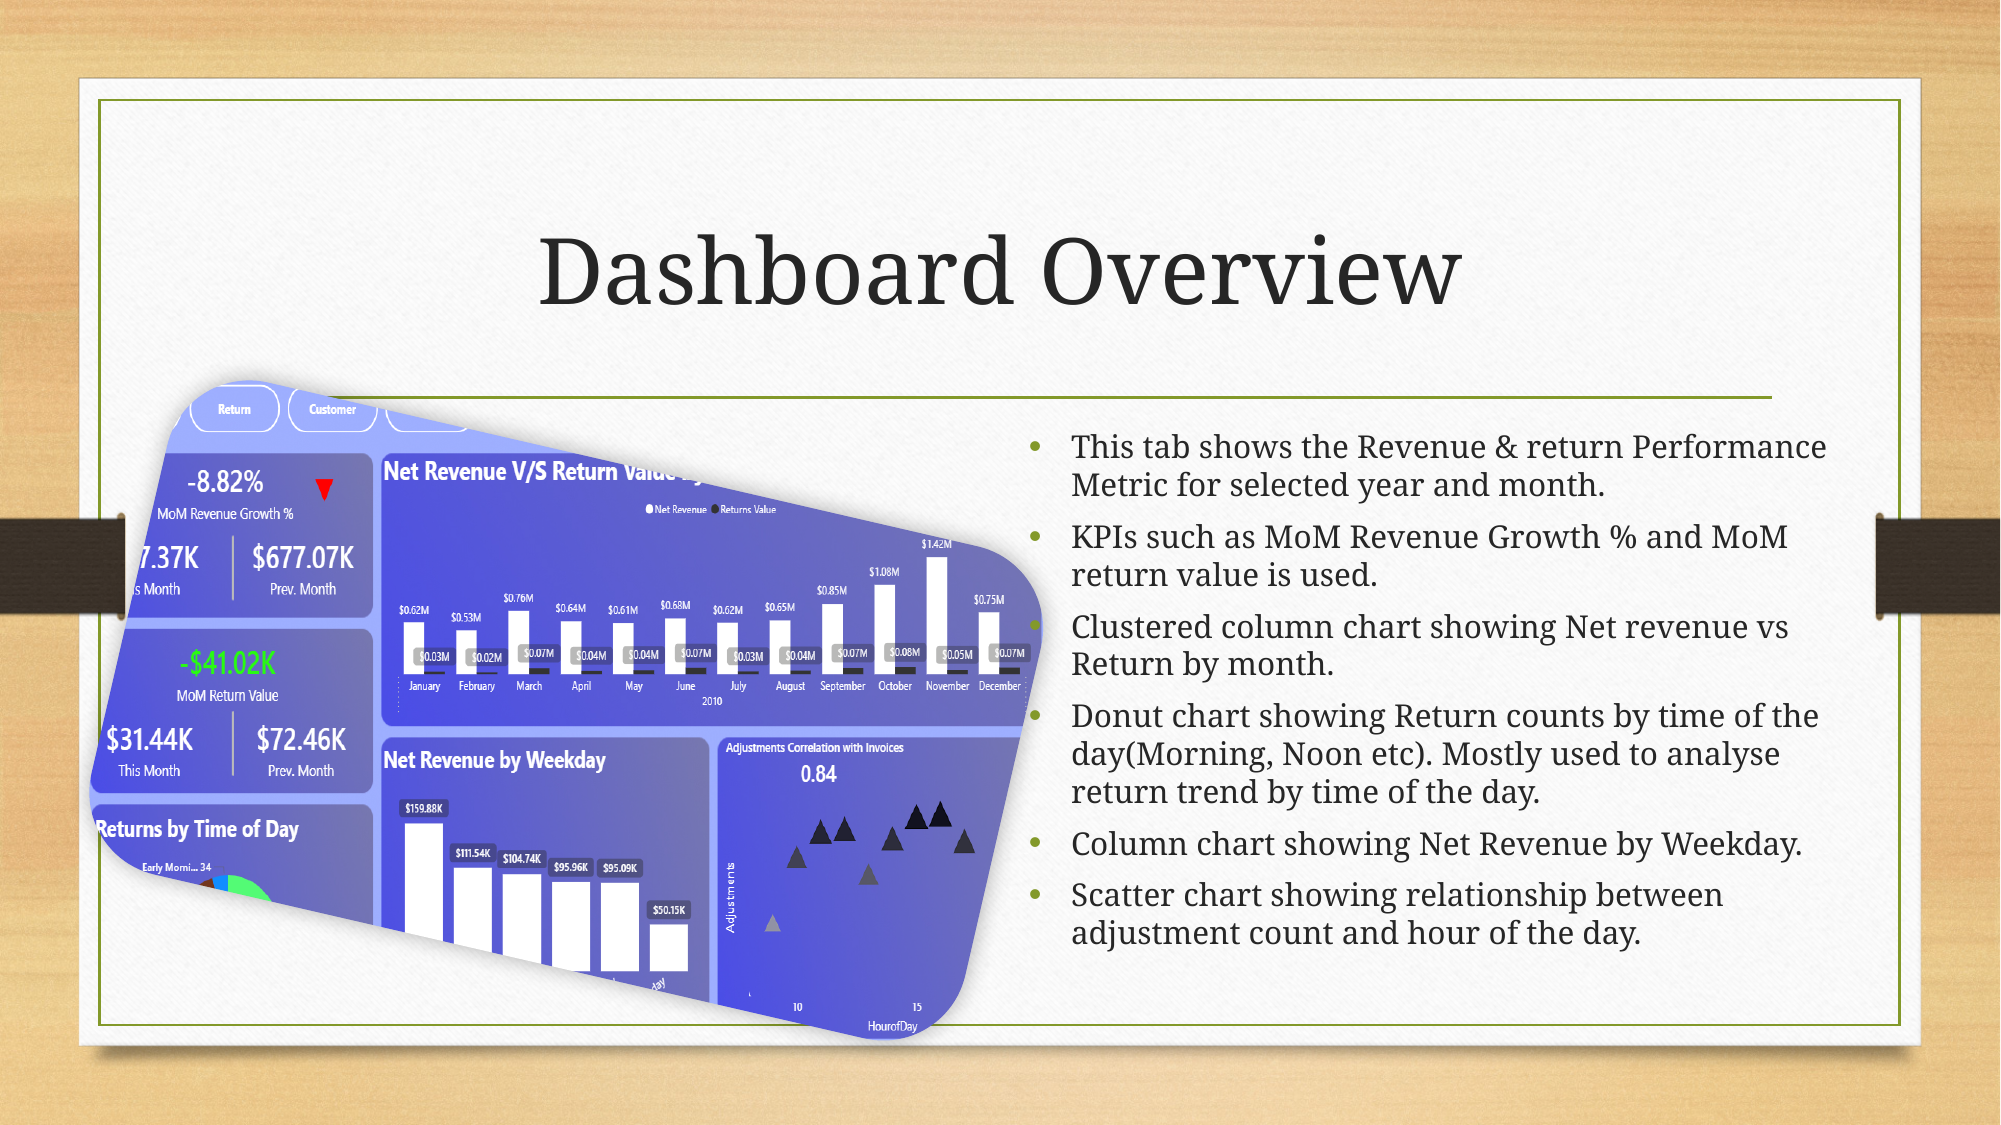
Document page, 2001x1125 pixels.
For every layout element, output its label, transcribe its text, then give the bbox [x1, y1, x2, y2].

list This tab shows the Revenue & return Performance Metric for selected year and month. KPIs such as MoM Revenue Growth % and MoM return value is used. Clustered column chart showing Net revenue vs Return by month. Donut chart showing Return counts by time of the day(Morning, Noon etc). Mostly used to analyse return trend by time of the day. Column chart showing Net Revenue by Weekday. Scatter chart showing relationship between adjustment count and hour of the day. [1013, 420, 1865, 963]
title Dashboard Overview [212, 161, 1788, 375]
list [117, 457, 1015, 964]
picture [0, 0, 2001, 1125]
